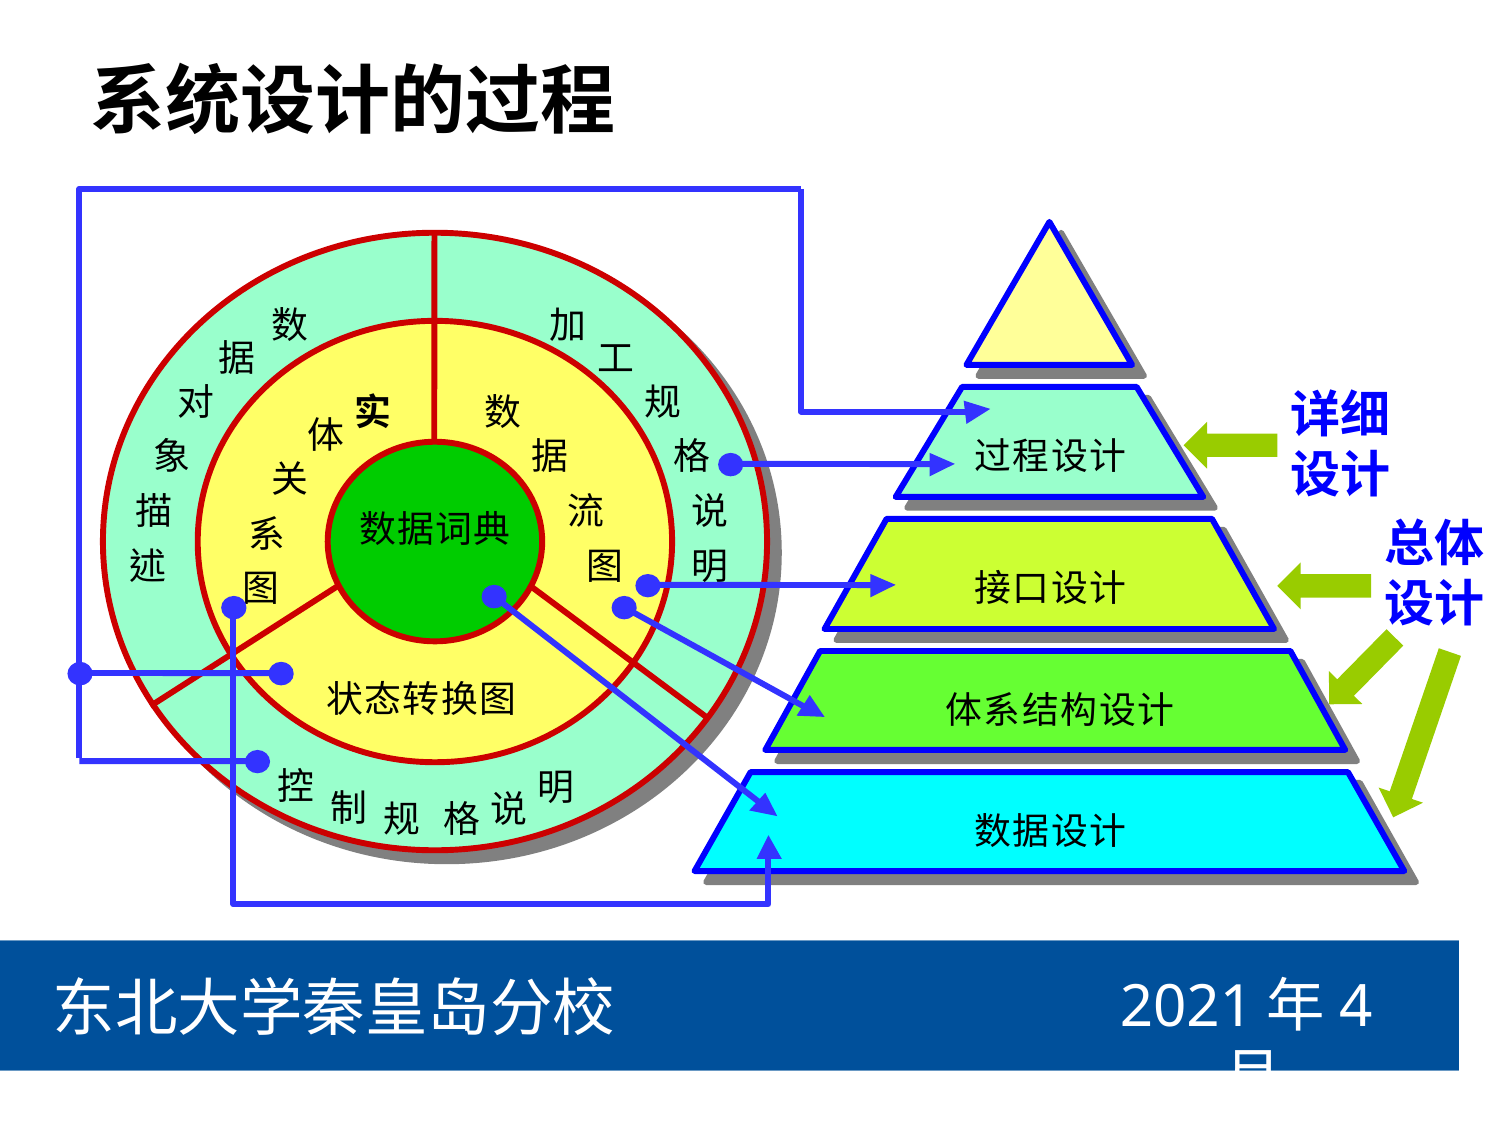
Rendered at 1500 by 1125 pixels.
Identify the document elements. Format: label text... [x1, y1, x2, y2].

text_box [1451, 652, 1461, 685]
text_box 总体 设计 [1451, 503, 1499, 639]
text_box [52, 163, 1448, 935]
title 系统设计的过程 [74, 44, 1188, 153]
